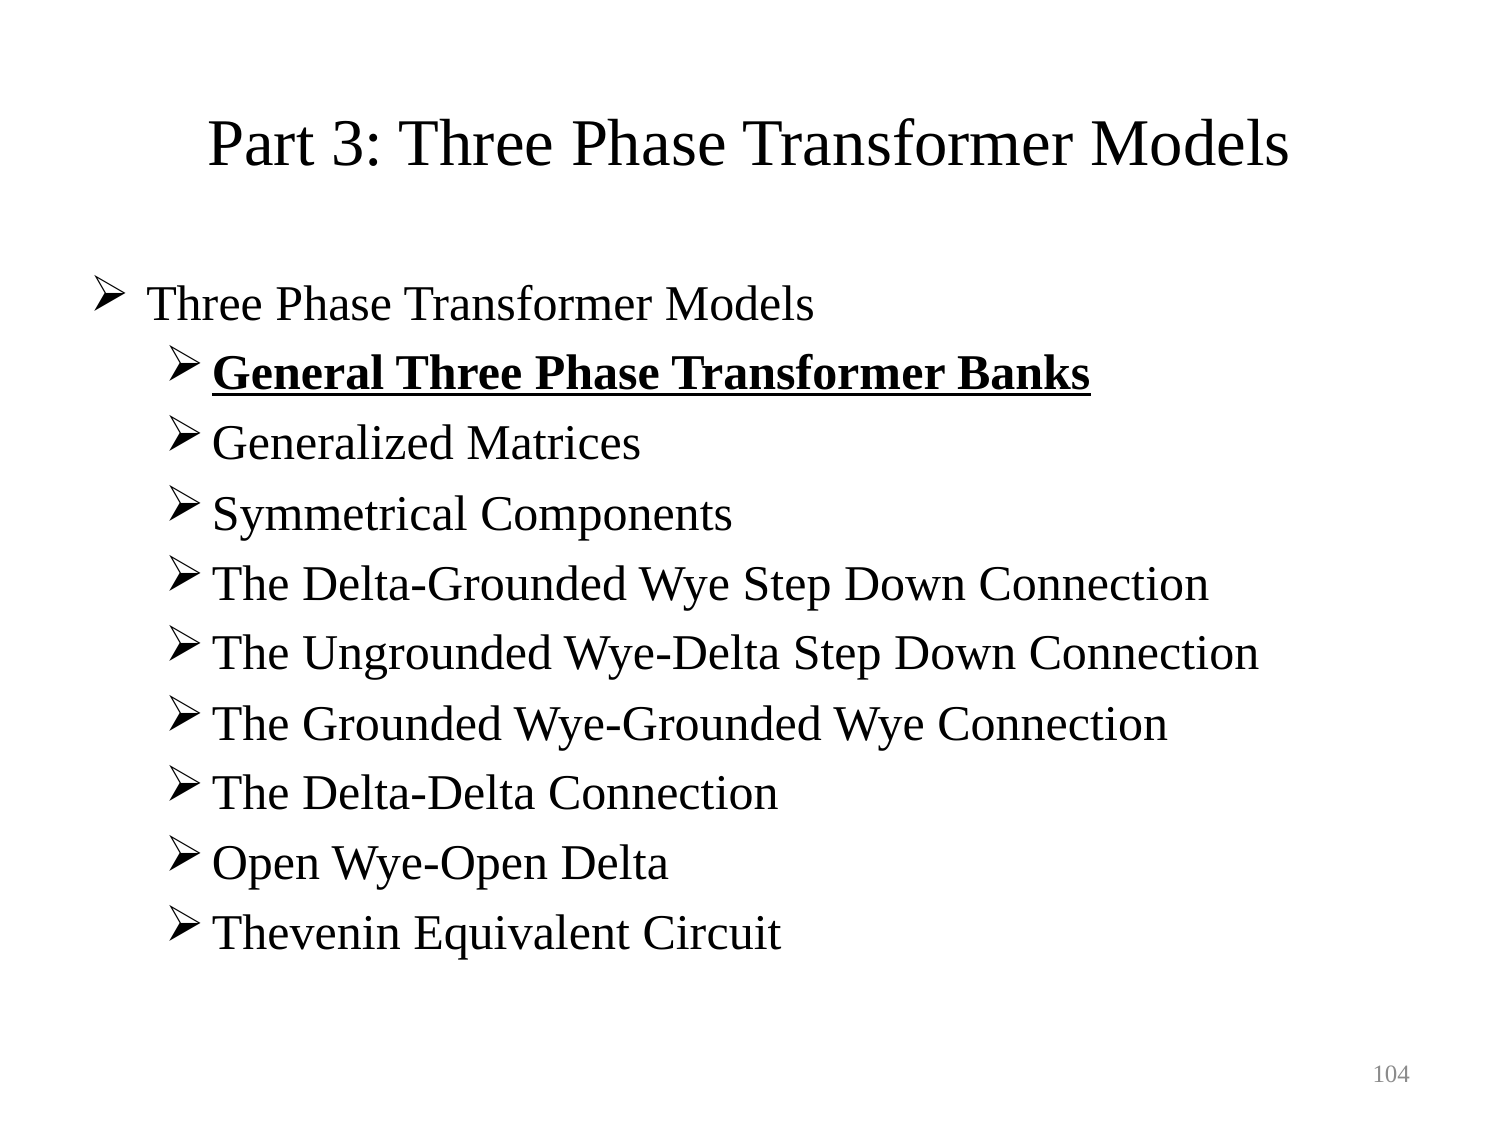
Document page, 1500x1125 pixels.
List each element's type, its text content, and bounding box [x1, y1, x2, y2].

slide_number 104 [1074, 1042, 1425, 1103]
title Part 3: Three Phase Transformer Models [75, 45, 1425, 233]
list Three Phase Transformer Models General Three Phase Transformer Banks Generalized Matrices Symmetrical Components The Delta-Grounded Wye Step Down Connection The Ungrounded Wye-Delta Step Down Connection The Grounded Wye-Grounded Wye Connection The Delta-Delta Connection Open Wye-Open Delta Thevenin Equivalent Circuit [75, 262, 1425, 1005]
